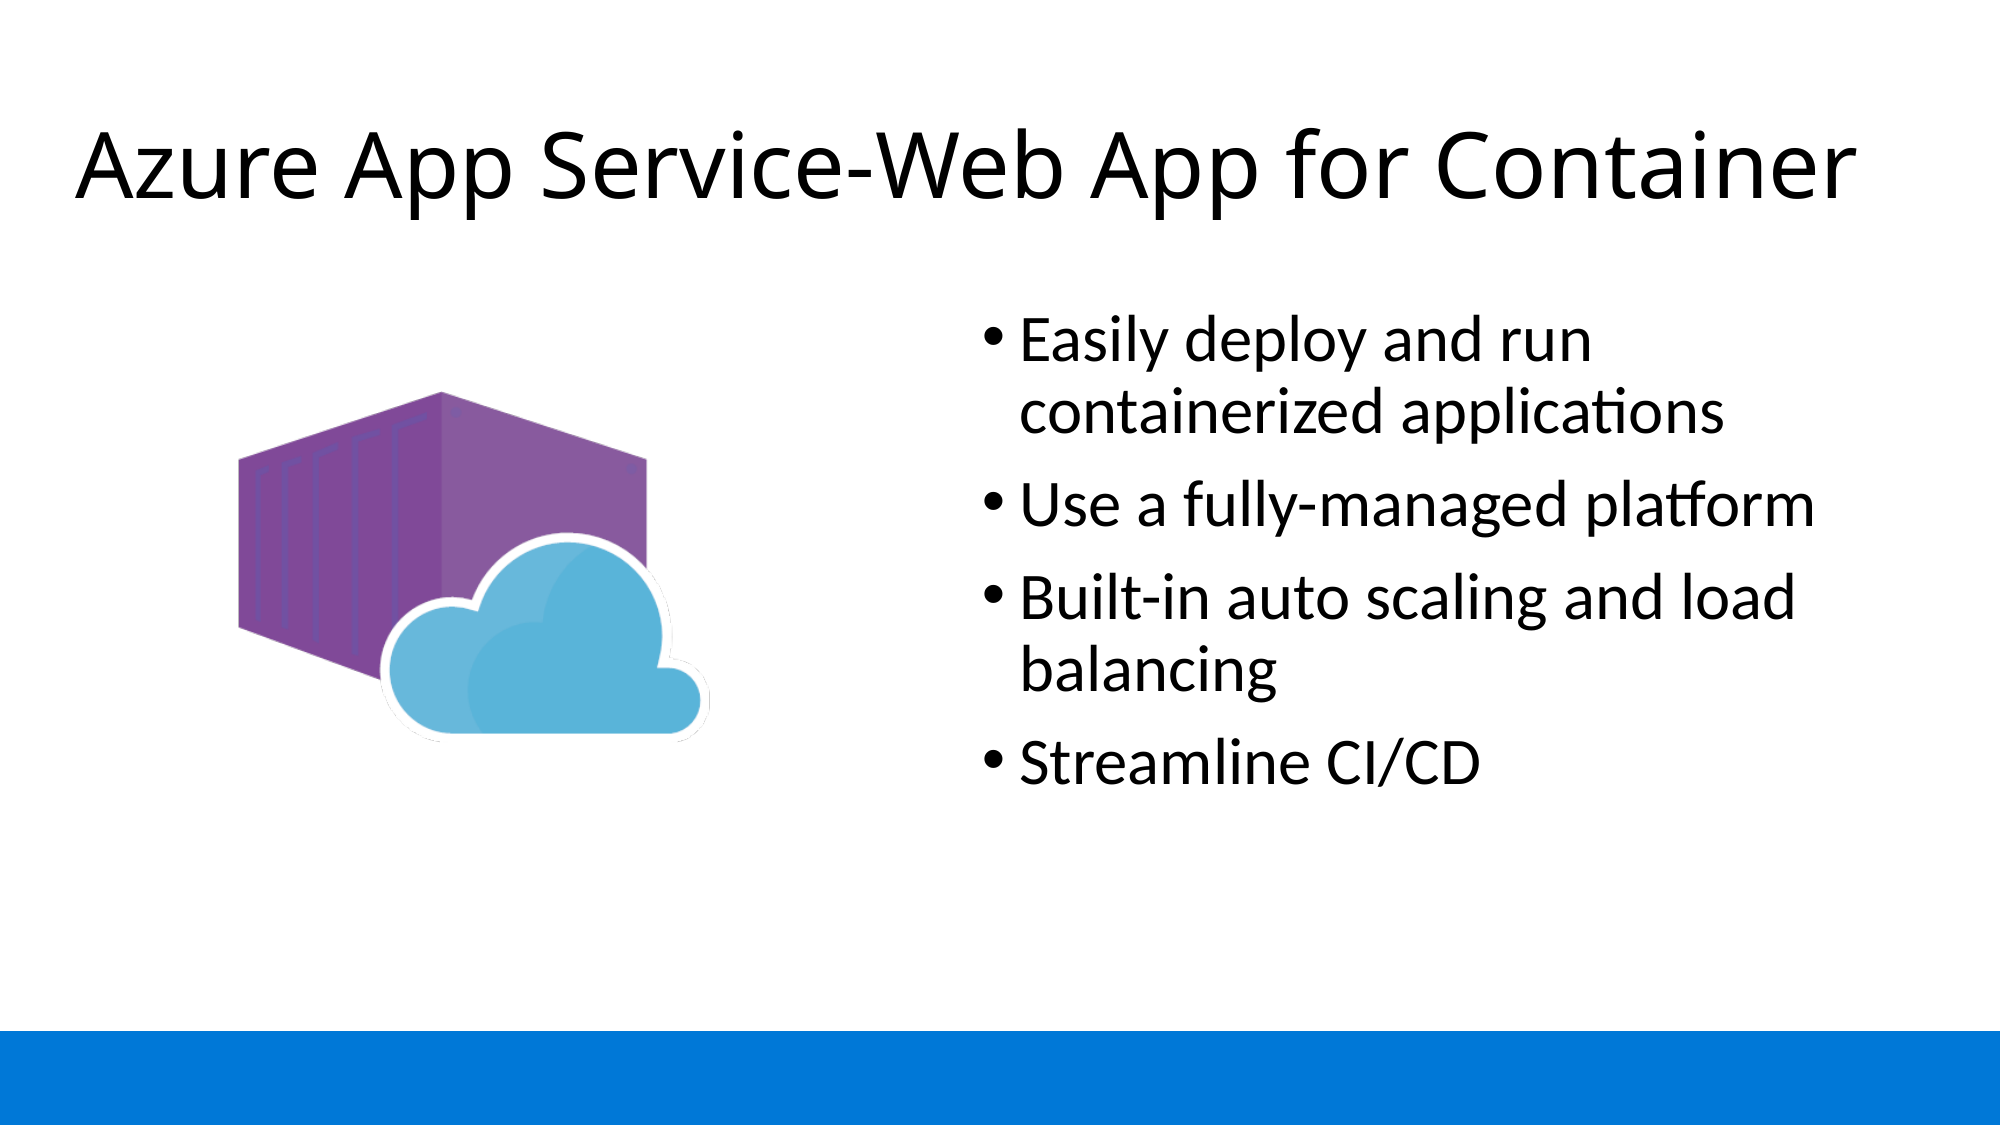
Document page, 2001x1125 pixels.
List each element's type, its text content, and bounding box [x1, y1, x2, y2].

picture [184, 376, 718, 743]
title Azure App Service-Web App for Container [60, 59, 1935, 278]
list Easily deploy and run containerized applications Use a fully-managed platform Built-in auto scaling and load balancing Streamline CI/CD [966, 296, 1891, 871]
